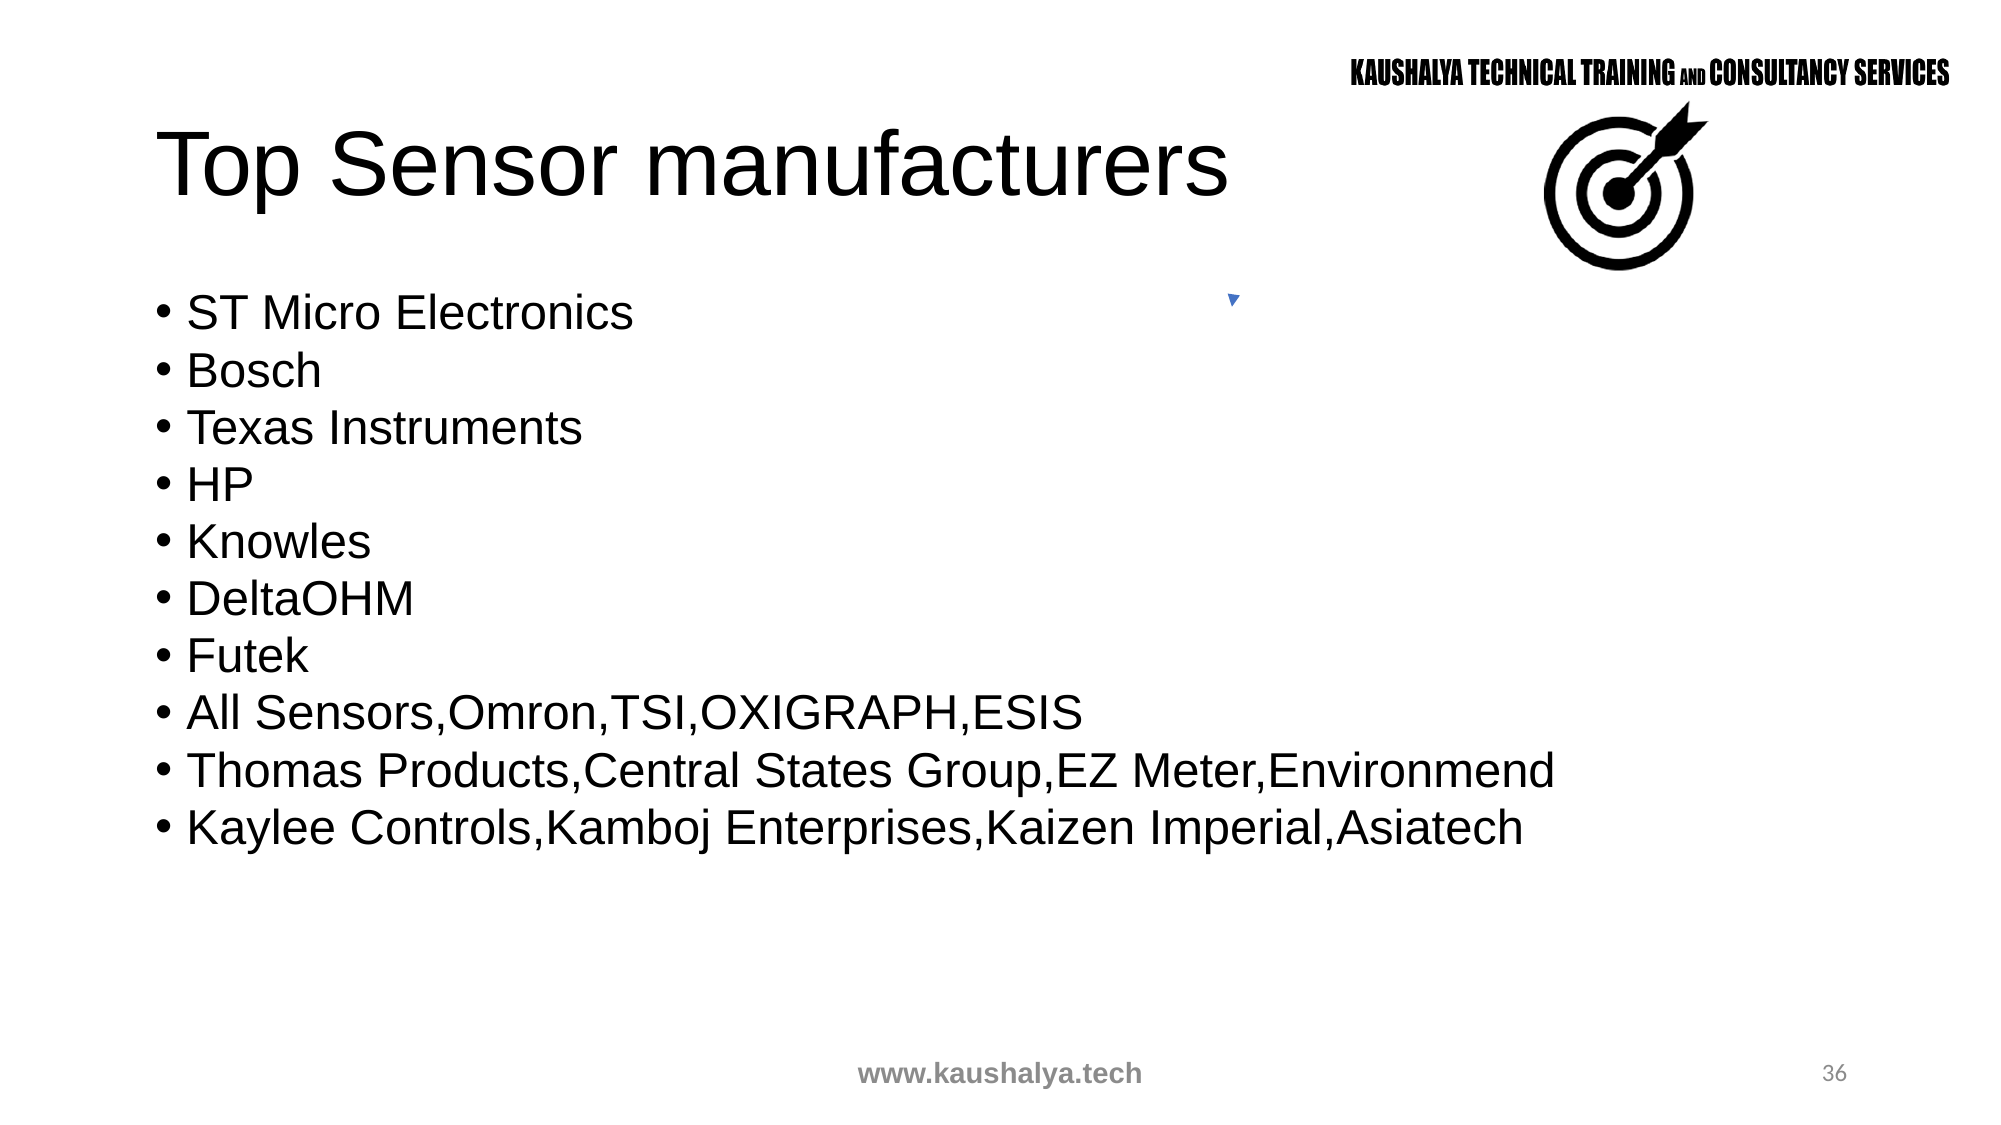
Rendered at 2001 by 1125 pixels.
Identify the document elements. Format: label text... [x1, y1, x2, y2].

picture [1320, 33, 1976, 280]
title Top Sensor manufacturers [140, 53, 1320, 278]
list ST Micro Electronics Bosch Texas Instruments HP Knowles DeltaOHM Futek All Sensors,Omron,TSI,OXIGRAPH,ESIS Thomas Products,Central States Group,EZ Meter,Environmend Kaylee Controls,Kamboj Enterprises,Kaizen Imperial,Asiatech [140, 280, 1863, 1014]
slide_number 36 [1413, 1041, 1863, 1103]
footer www.kaushalya.tech [663, 1041, 1338, 1103]
